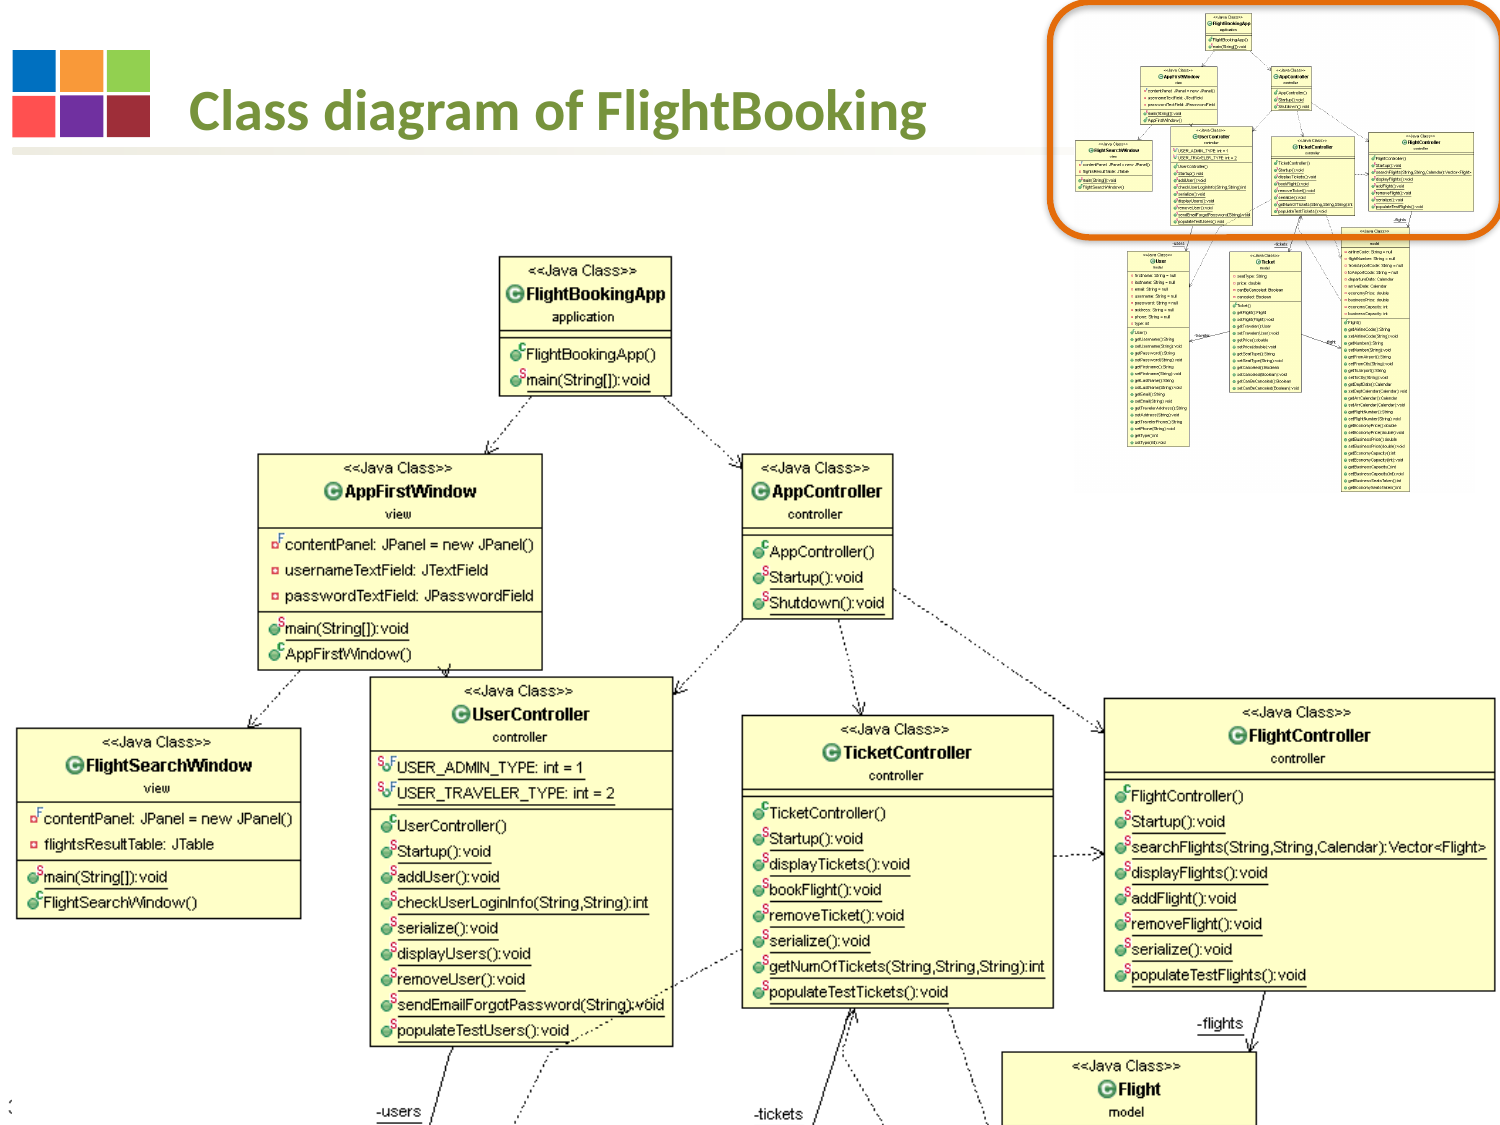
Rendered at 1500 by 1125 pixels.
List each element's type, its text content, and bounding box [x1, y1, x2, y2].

picture [12, 12, 1500, 1125]
text_box [1049, 1, 1500, 235]
title Class diagram of FlightBooking [174, 47, 1044, 150]
